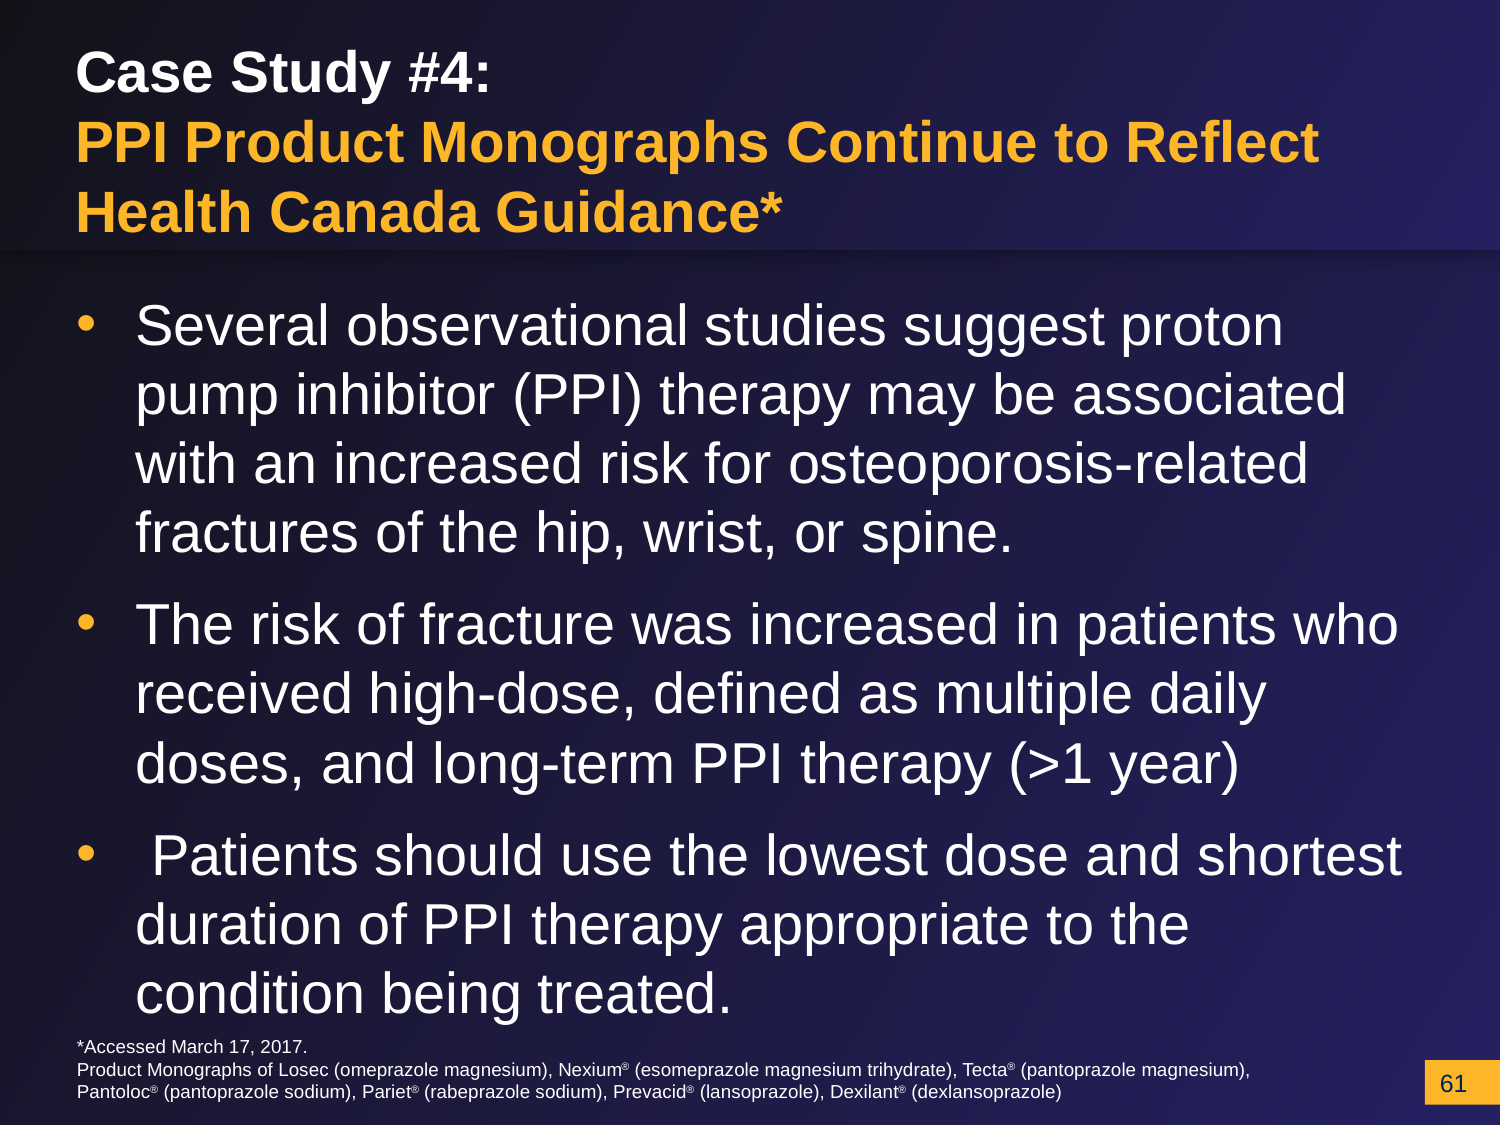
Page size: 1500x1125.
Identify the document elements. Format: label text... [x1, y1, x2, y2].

title Case Study #4: PPI Product Monographs Continue to Reflect Health Canada Guidance* [75, 37, 1425, 242]
text_box *Accessed March 17, 2017. Product Monographs of Losec (omeprazole magnesium), Nexium® (esomeprazole magnesium trihydrate), Tecta® (pantoprazole magnesium), Pantoloc® (pantoprazole sodium), Pariet® (rabeprazole sodium), Prevacid® (lansoprazole), Dexilant® (dexlansoprazole) [76, 1034, 1358, 1103]
list Several observational studies suggest proton pump inhibitor (PPI) therapy may be associated with an increased risk for osteoporosis-related fractures of the hip, wrist, or spine. The risk of fracture was increased in patients who received high-dose, defined as multiple daily doses, and long-term PPI therapy (>1 year) Patients should use the lowest dose and shortest duration of PPI therapy appropriate to the condition being treated. [76, 287, 1421, 1030]
